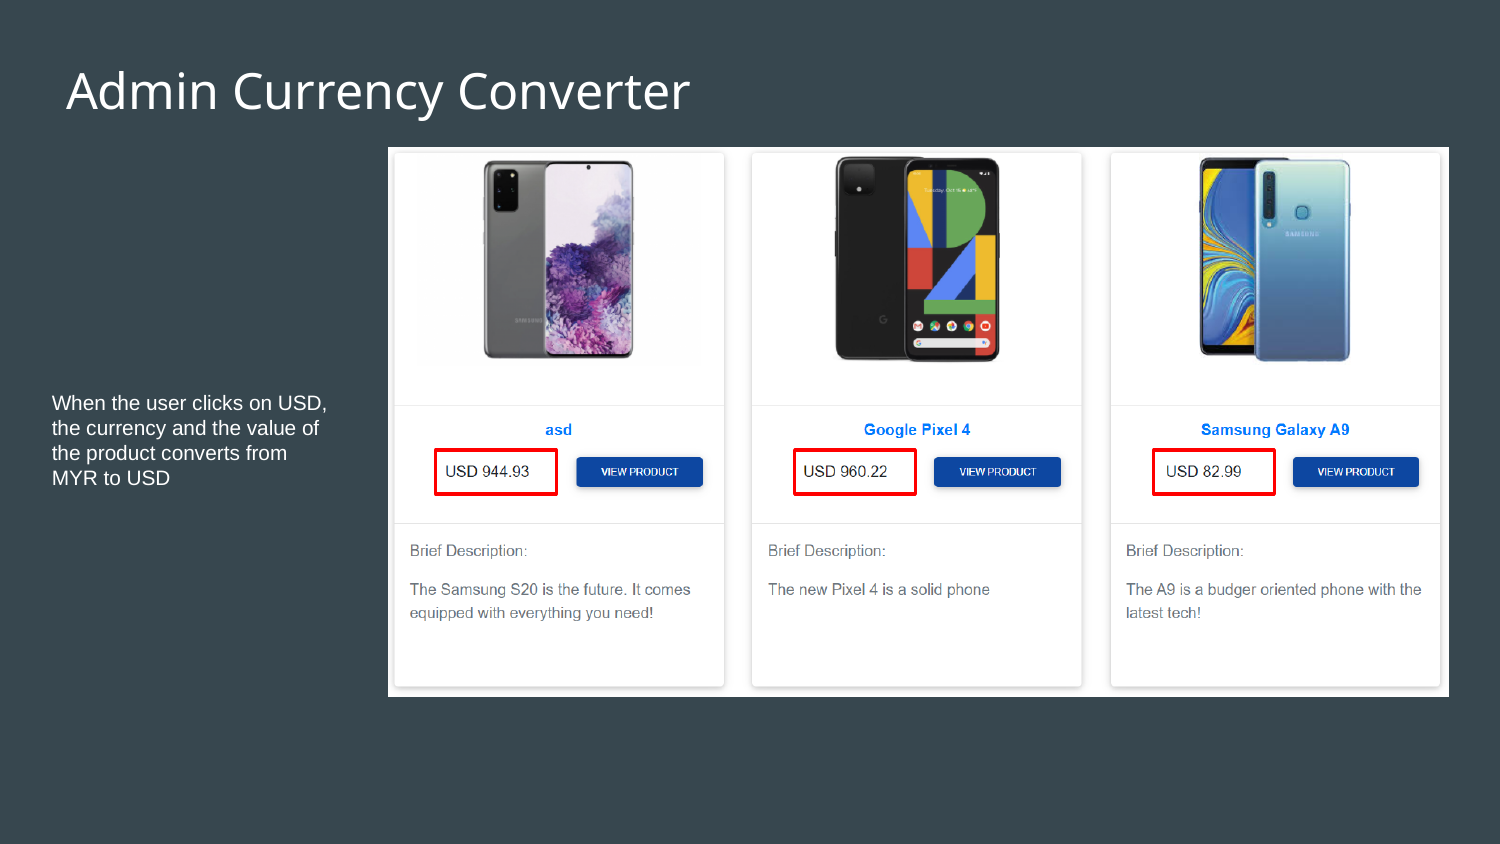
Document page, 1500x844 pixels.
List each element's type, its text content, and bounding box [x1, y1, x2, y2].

title Admin Currency Converter [51, 44, 1449, 139]
picture [388, 147, 1450, 697]
text_box When the user clicks on USD, the currency and the value of the product converts from MYR to USD [36, 374, 343, 469]
